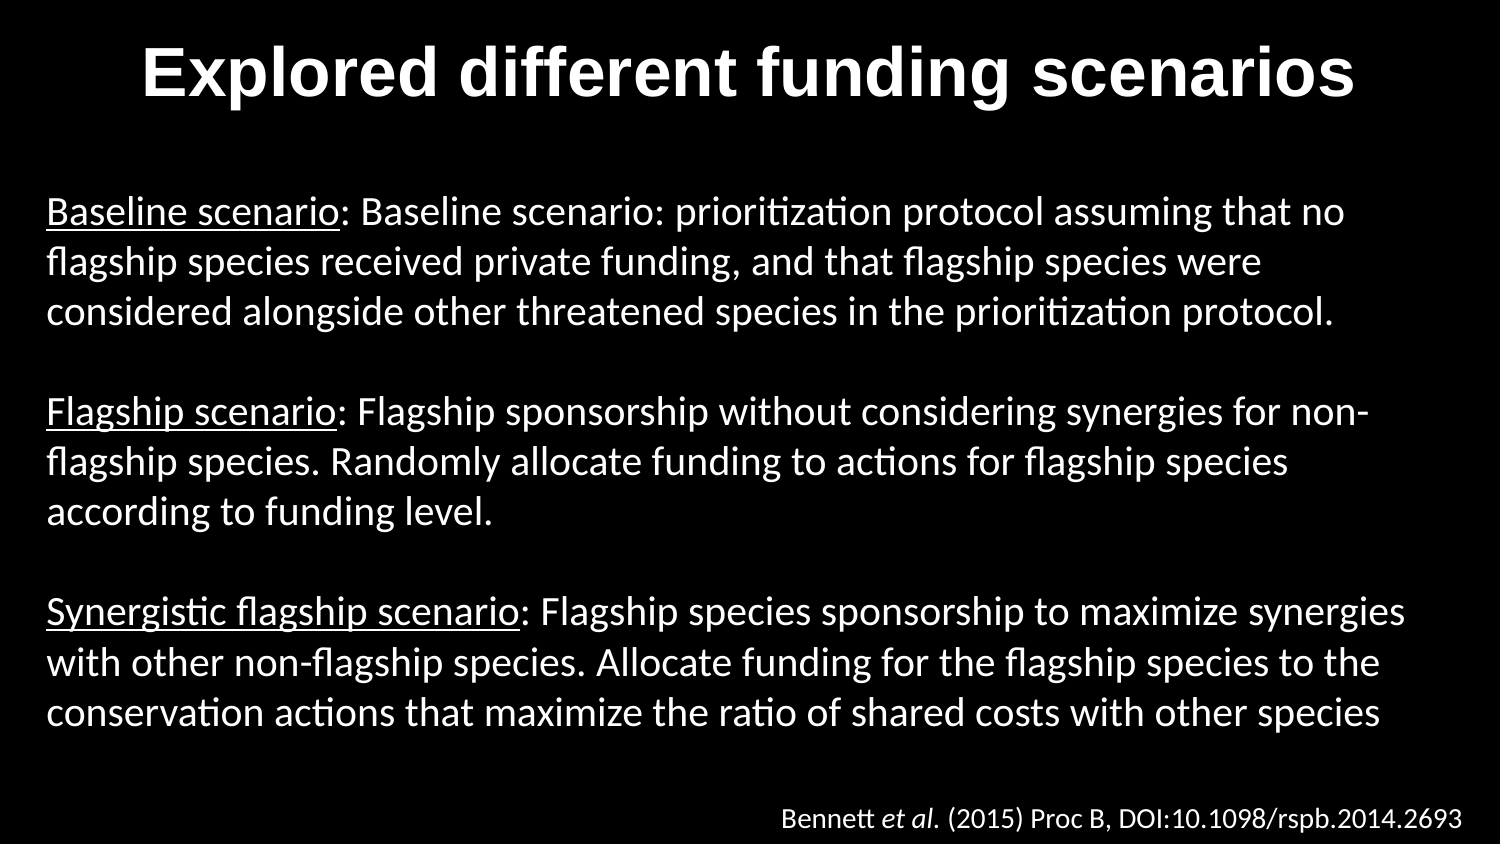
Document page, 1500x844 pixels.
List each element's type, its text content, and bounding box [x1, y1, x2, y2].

text_box Bennett et al. (2015) Proc B, DOI:10.1098/rspb.2014.2693 [766, 792, 1486, 842]
text_box Baseline scenario: Baseline scenario: prioritization protocol assuming that no flagship species received private funding, and that flagship species were considered alongside other threatened species in the prioritization protocol. Flagship scenario: Flagship sponsorship without considering synergies for non-flagship species. Randomly allocate funding to actions for flagship species according to funding level. Synergistic flagship scenario: Flagship species sponsorship to maximize synergies with other non-flagship species. Allocate funding for the flagship species to the conservation actions that maximize the ratio of shared costs with other species [31, 176, 1425, 742]
title Explored different funding scenarios [8, 18, 1492, 119]
